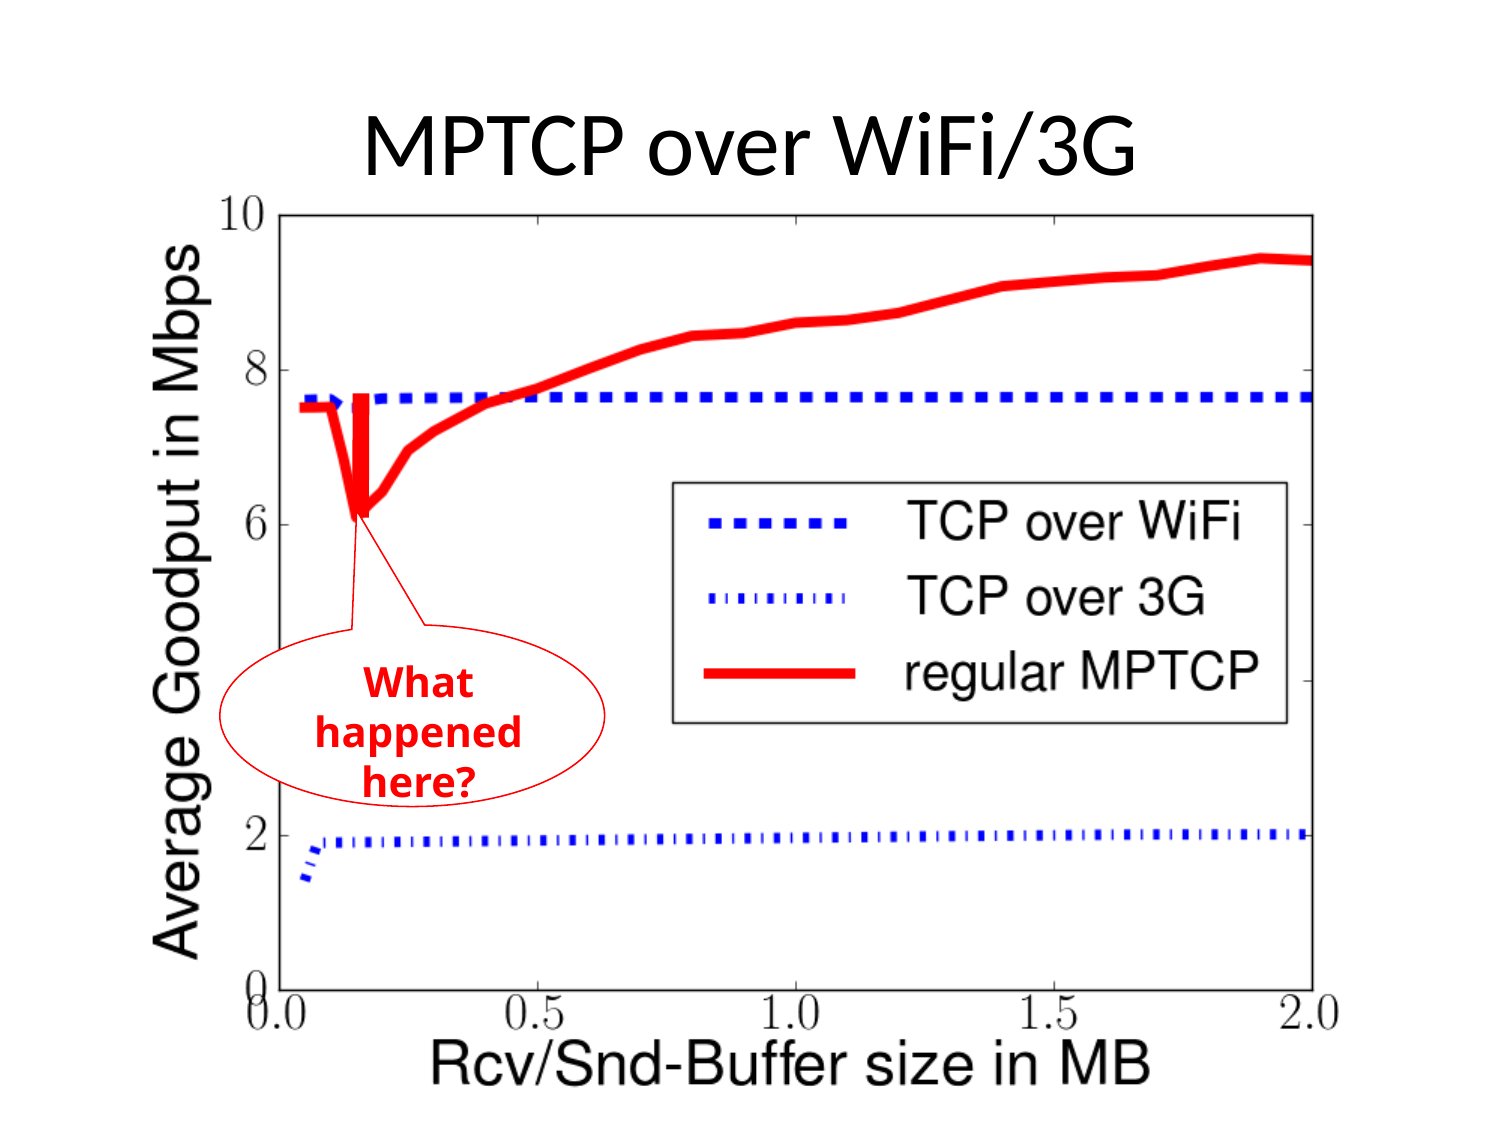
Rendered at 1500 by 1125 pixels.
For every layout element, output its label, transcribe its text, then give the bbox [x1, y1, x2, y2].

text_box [219, 393, 605, 807]
text_box MPTCP over WiFi/3G [75, 83, 1425, 195]
picture [147, 188, 1348, 1090]
